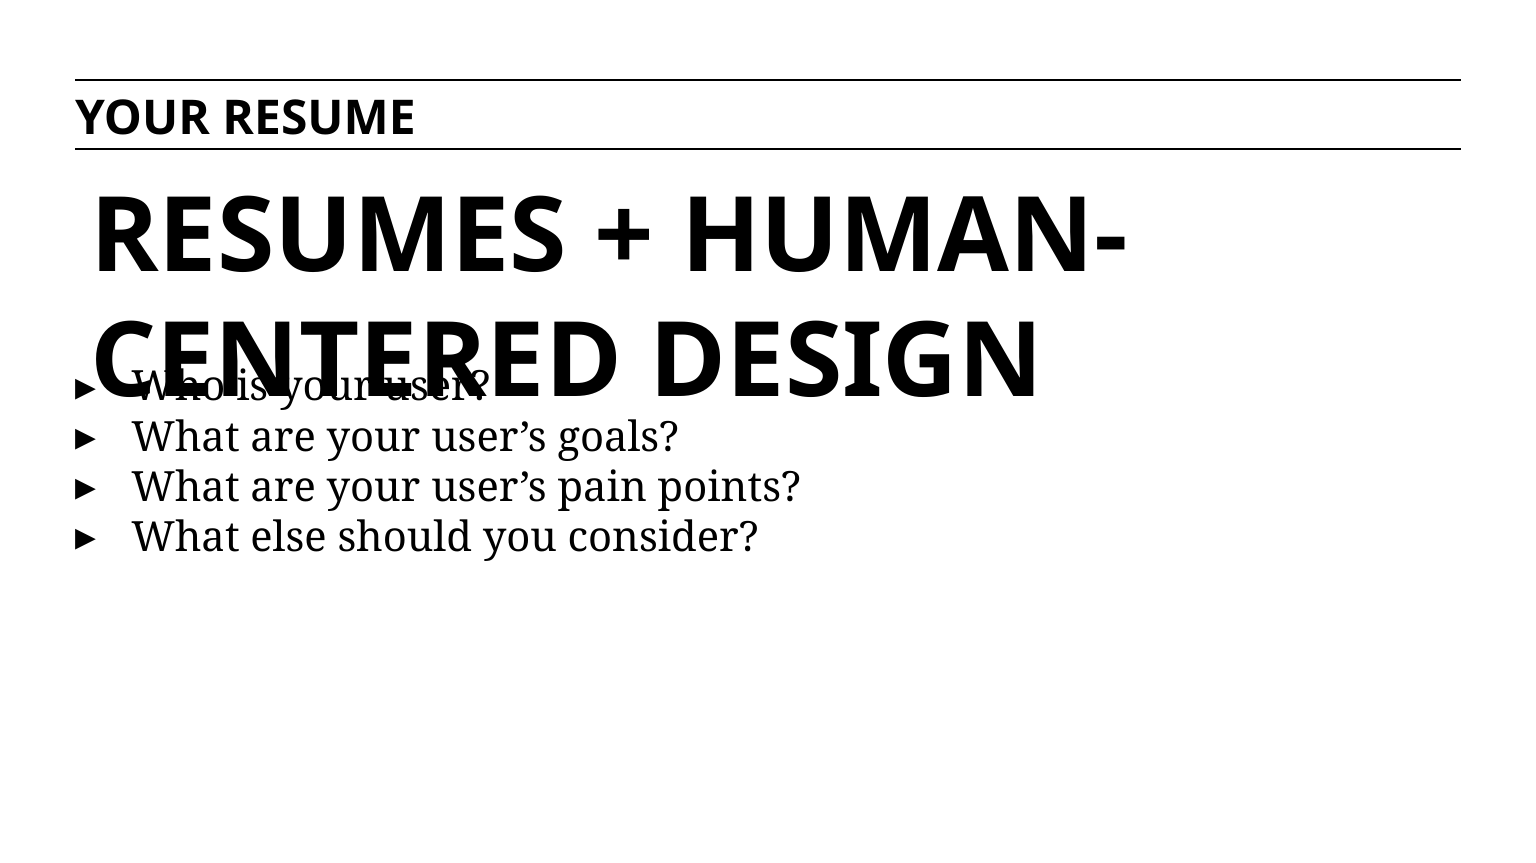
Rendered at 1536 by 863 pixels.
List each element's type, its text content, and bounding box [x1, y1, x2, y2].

text_box RESUMES + HUMAN-CENTERED DESIGN [75, 152, 1460, 295]
text_box Who is your user? What are your user’s goals? What are your user’s pain points? What else should you consider? [74, 309, 1461, 622]
text_box YOUR RESUME [75, 86, 1275, 138]
